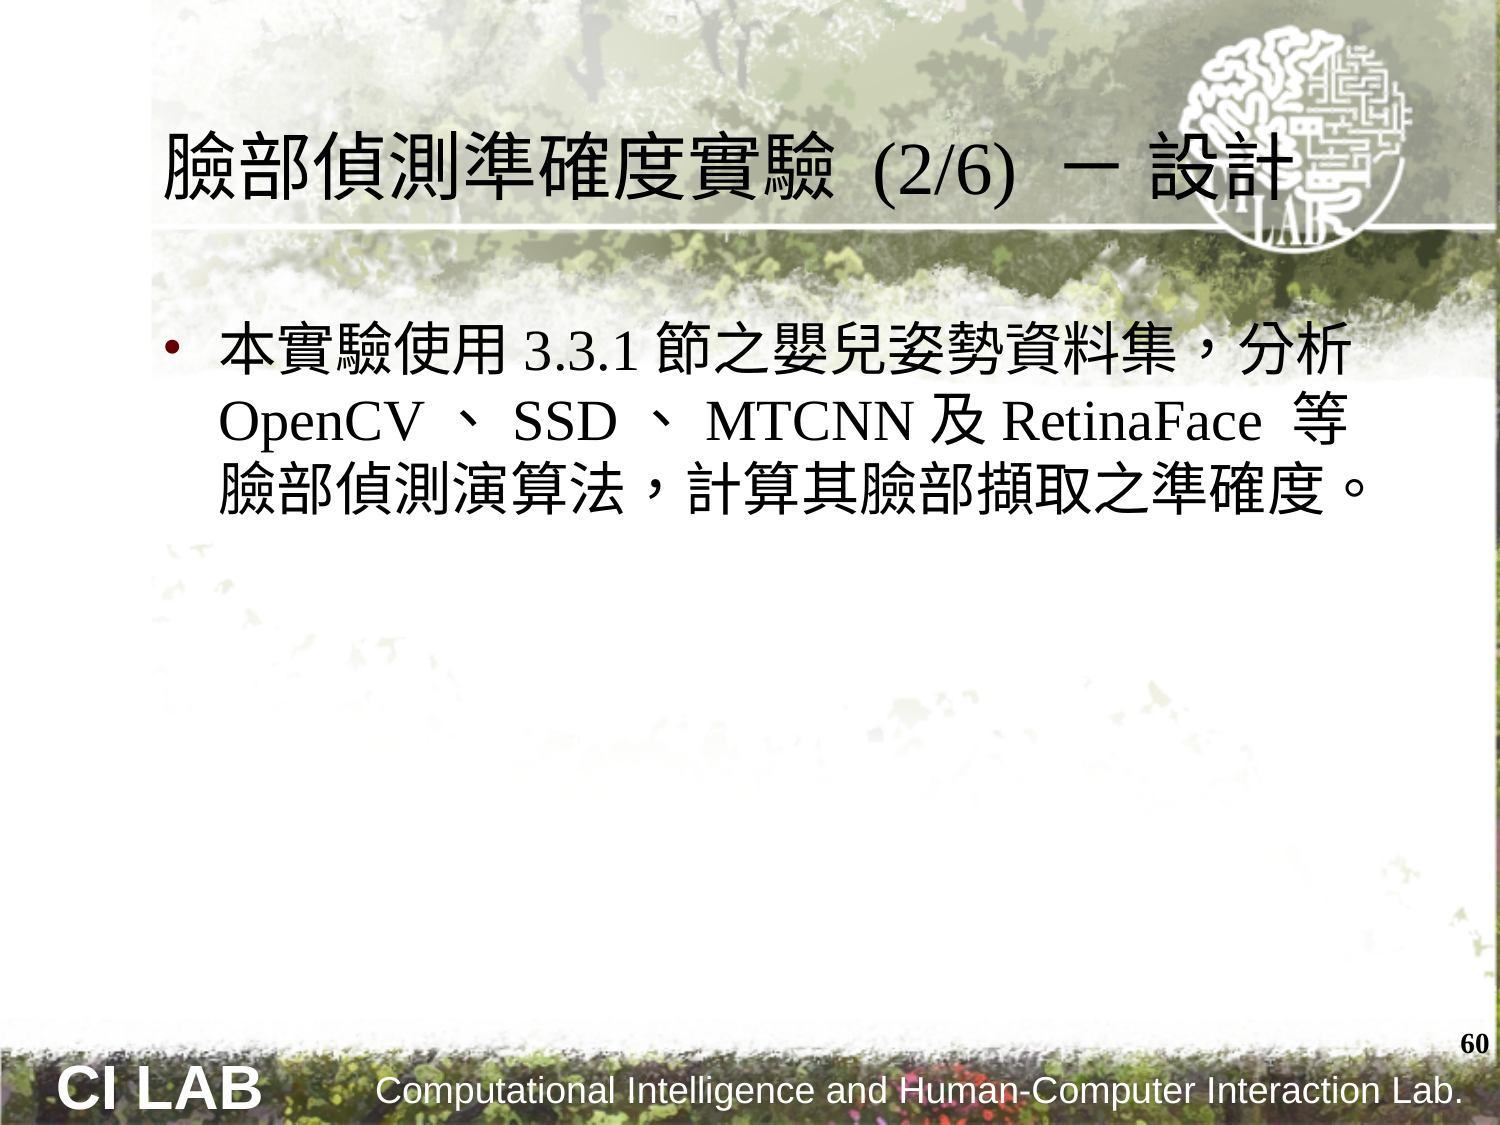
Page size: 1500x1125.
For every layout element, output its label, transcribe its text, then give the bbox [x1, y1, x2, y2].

slide_number 60 [1426, 985, 1500, 1067]
picture [0, 0, 1500, 1125]
text_box 本實驗使用3.3.1節之嬰兒姿勢資料集，分析 OpenCV、SSD、MTCNN及RetinaFace 等臉部偵測演算法，計算其臉部擷取之準確度。 [147, 304, 1410, 961]
title 臉部偵測準確度實驗 (2/6) － 設計 [147, 31, 1448, 219]
